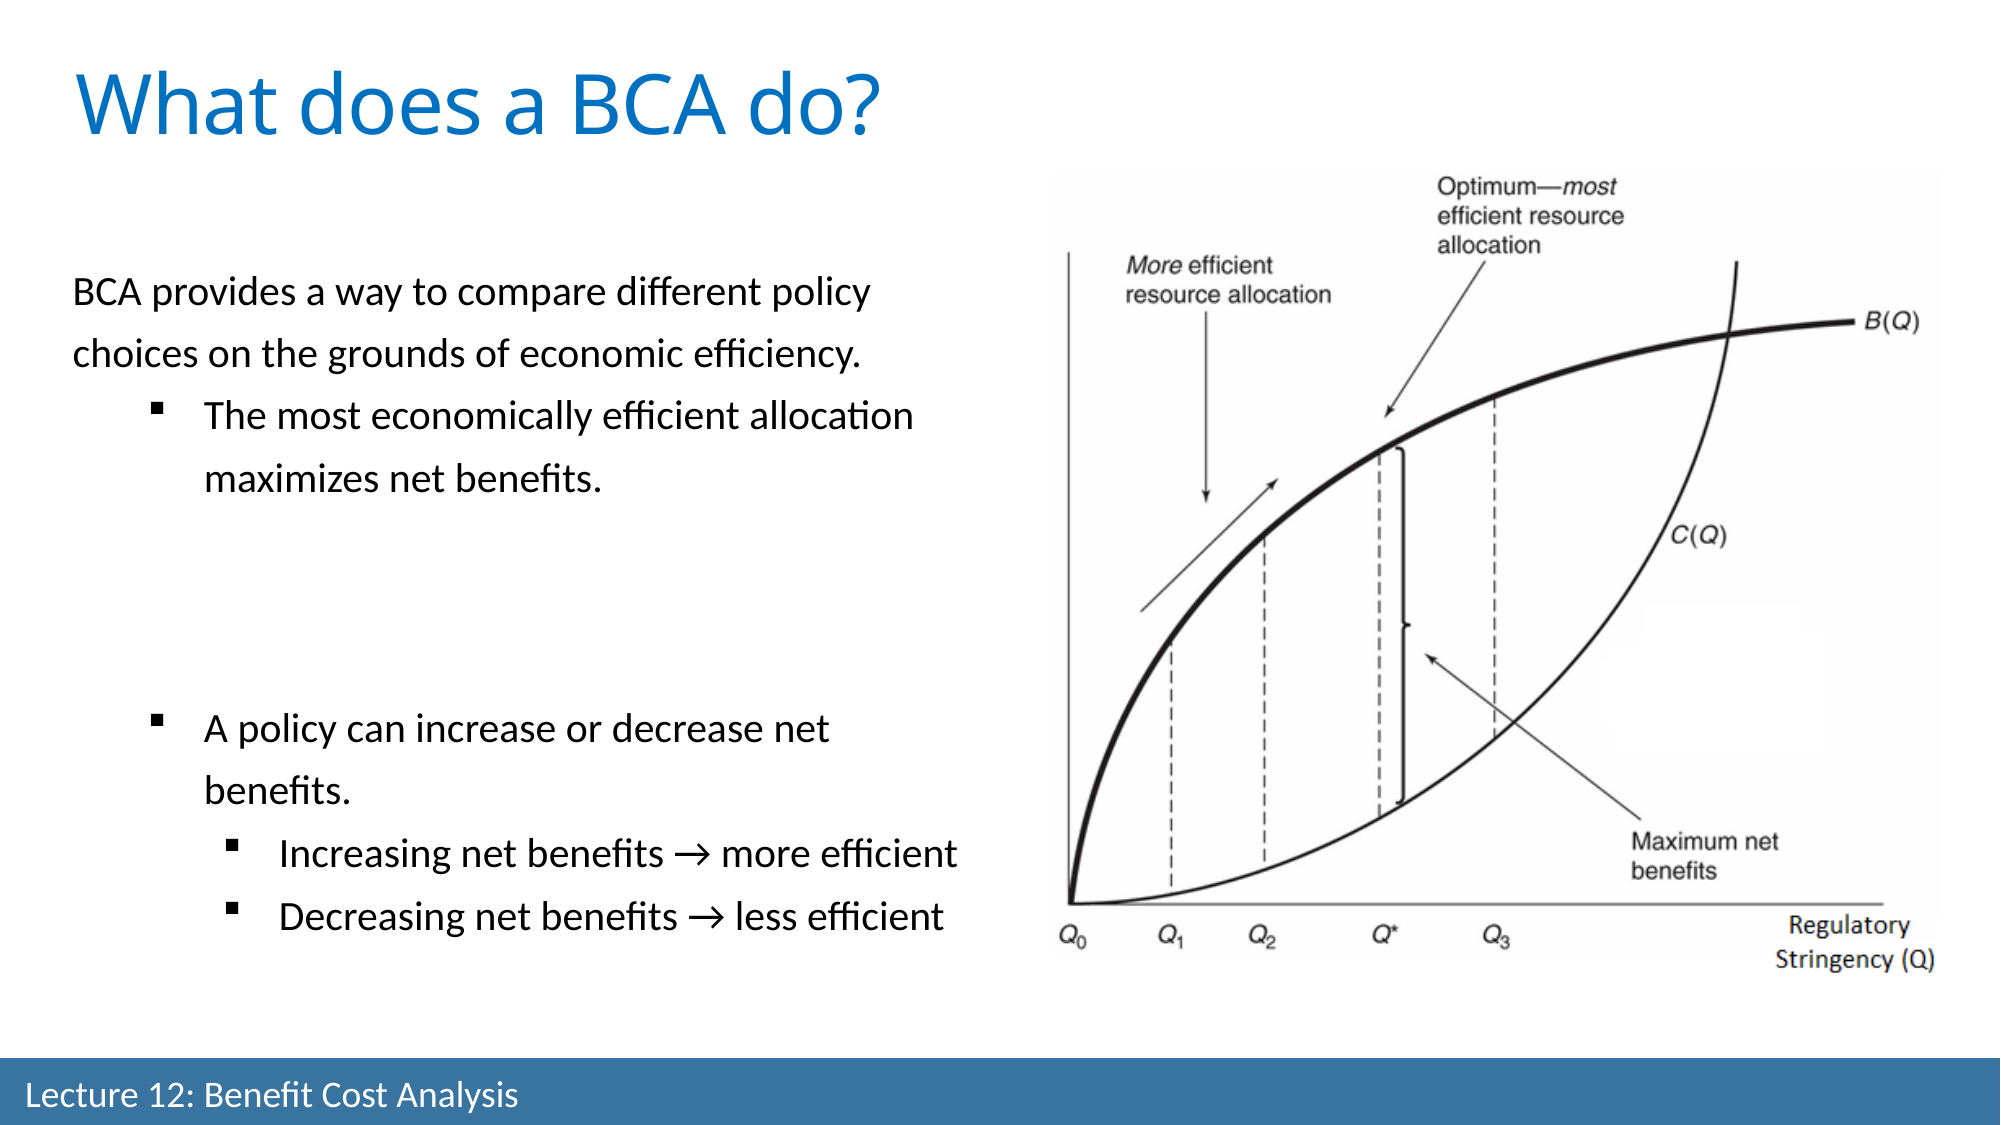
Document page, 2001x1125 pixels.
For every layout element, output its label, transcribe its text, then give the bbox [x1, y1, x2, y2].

text_box What does a BCA do? [60, 28, 1552, 160]
picture [1054, 172, 1942, 1004]
